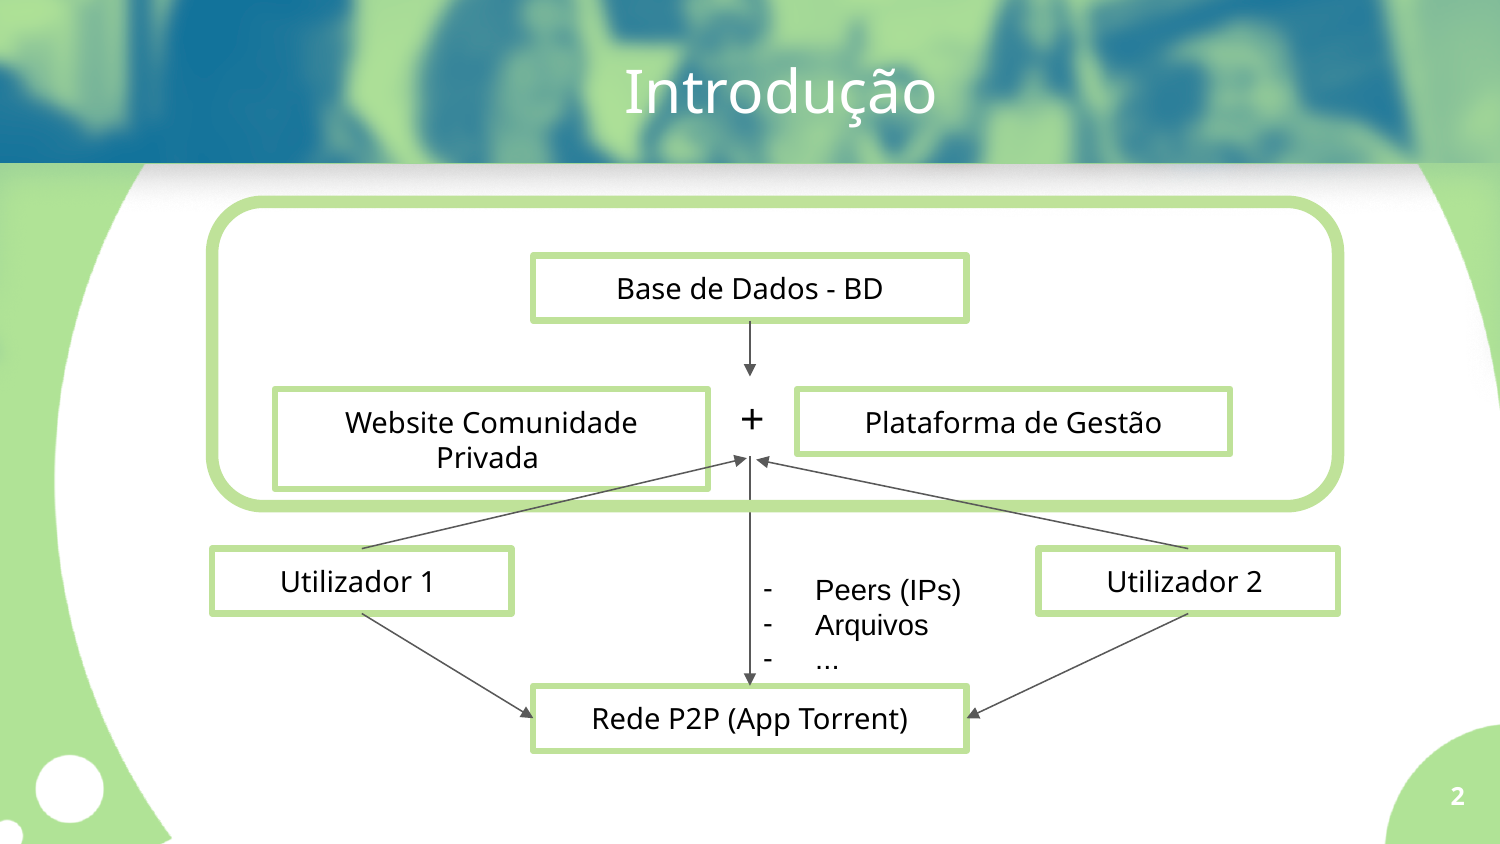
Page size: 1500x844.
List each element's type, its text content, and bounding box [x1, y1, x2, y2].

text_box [361, 457, 748, 549]
text_box Utilizador 1 [212, 548, 512, 614]
text_box [212, 201, 1339, 507]
text_box Rede P2P (App Torrent) [533, 685, 967, 751]
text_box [361, 614, 534, 719]
text_box Peers (IPs) Arquivos ... [725, 557, 982, 726]
picture [0, 0, 1500, 844]
title Introdução [174, 38, 1389, 132]
slide_number 2 [1389, 764, 1480, 830]
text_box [966, 614, 1189, 719]
text_box Utilizador 2 [1038, 548, 1338, 614]
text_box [755, 459, 1189, 549]
